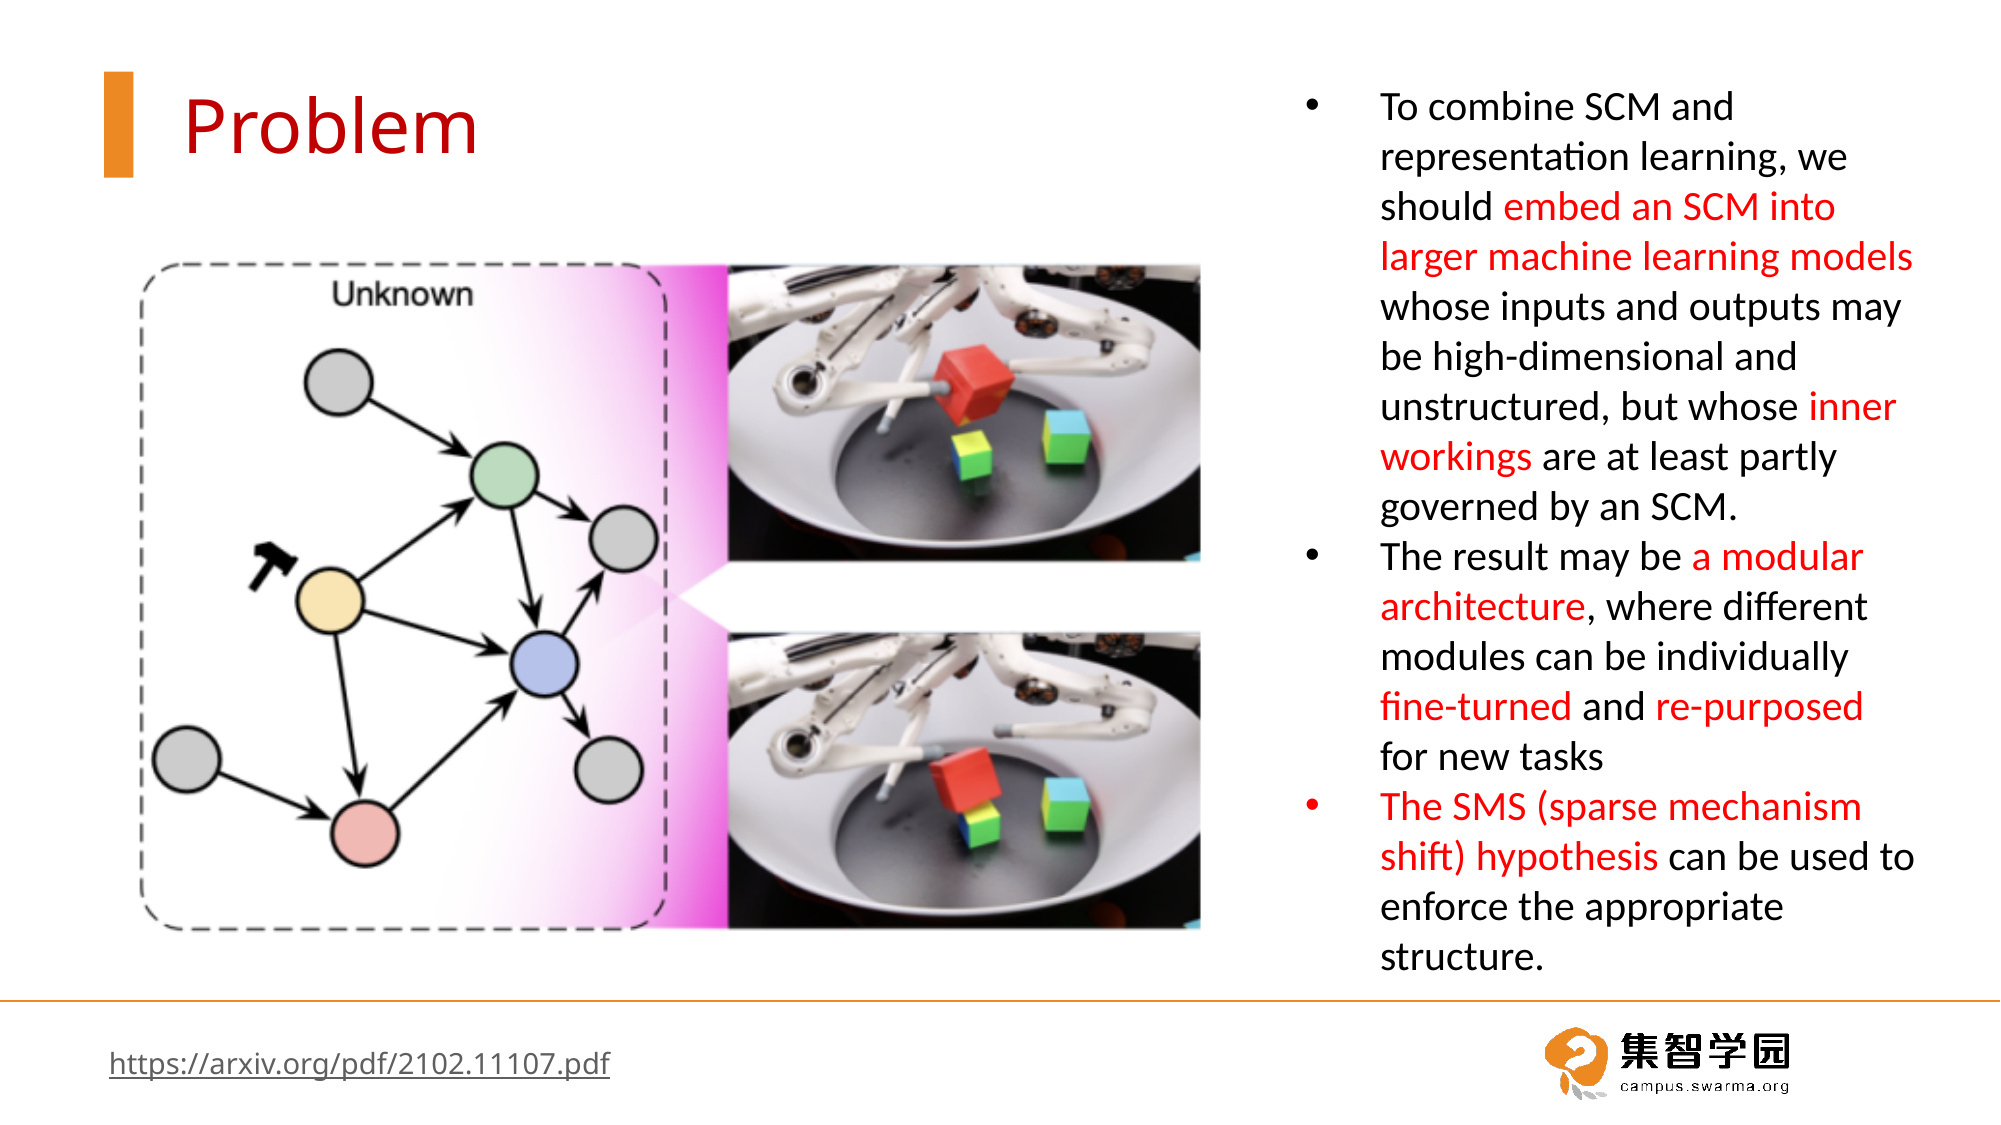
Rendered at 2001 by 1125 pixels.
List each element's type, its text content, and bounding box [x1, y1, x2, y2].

text_box Problem [168, 71, 1290, 177]
picture [1527, 963, 1811, 1125]
text_box https://arxiv.org/pdf/2102.11107.pdf [94, 1038, 1273, 1125]
picture [93, 195, 1231, 985]
text_box [103, 70, 135, 179]
text_box To combine SCM and representation learning, we should embed an SCM into larger machine learning models whose inputs and outputs may be high-dimensional and unstructured, but whose inner workings are at least partly governed by an SCM. The result may be a modular architecture, where different modules can be individually fine-turned and re-purposed for new tasks The SMS (sparse mechanism shift) hypothesis can be used to enforce the appropriate structure. [1290, 71, 1934, 987]
